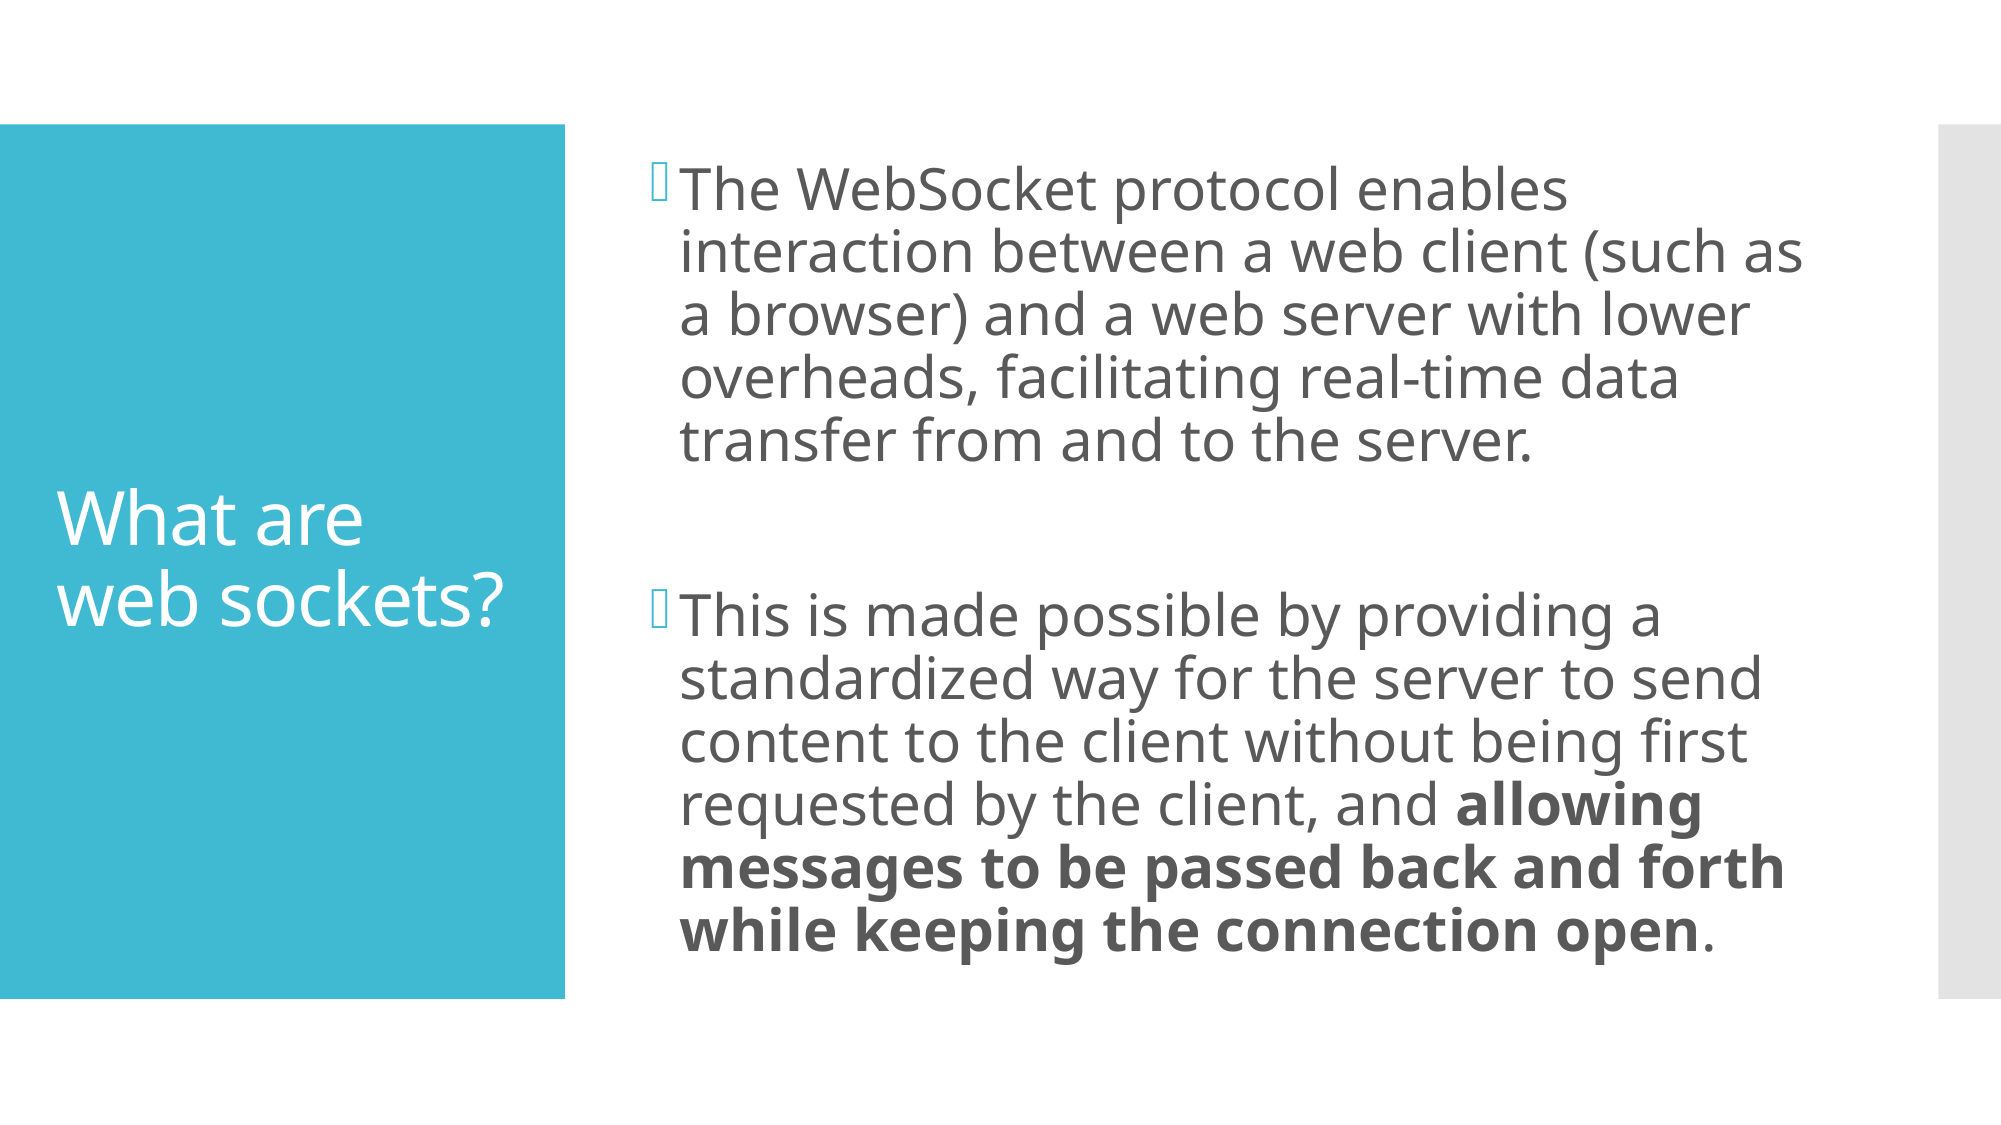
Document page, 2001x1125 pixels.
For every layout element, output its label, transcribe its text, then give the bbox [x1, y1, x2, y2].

list The WebSocket protocol enables interaction between a web client (such as a browser) and a web server with lower overheads, facilitating real-time data transfer from and to the server. This is made possible by providing a standardized way for the server to send content to the client without being first requested by the client, and allowing messages to be passed back and forth while keeping the connection open. [634, 141, 1835, 982]
title What are web sockets? [41, 184, 525, 940]
